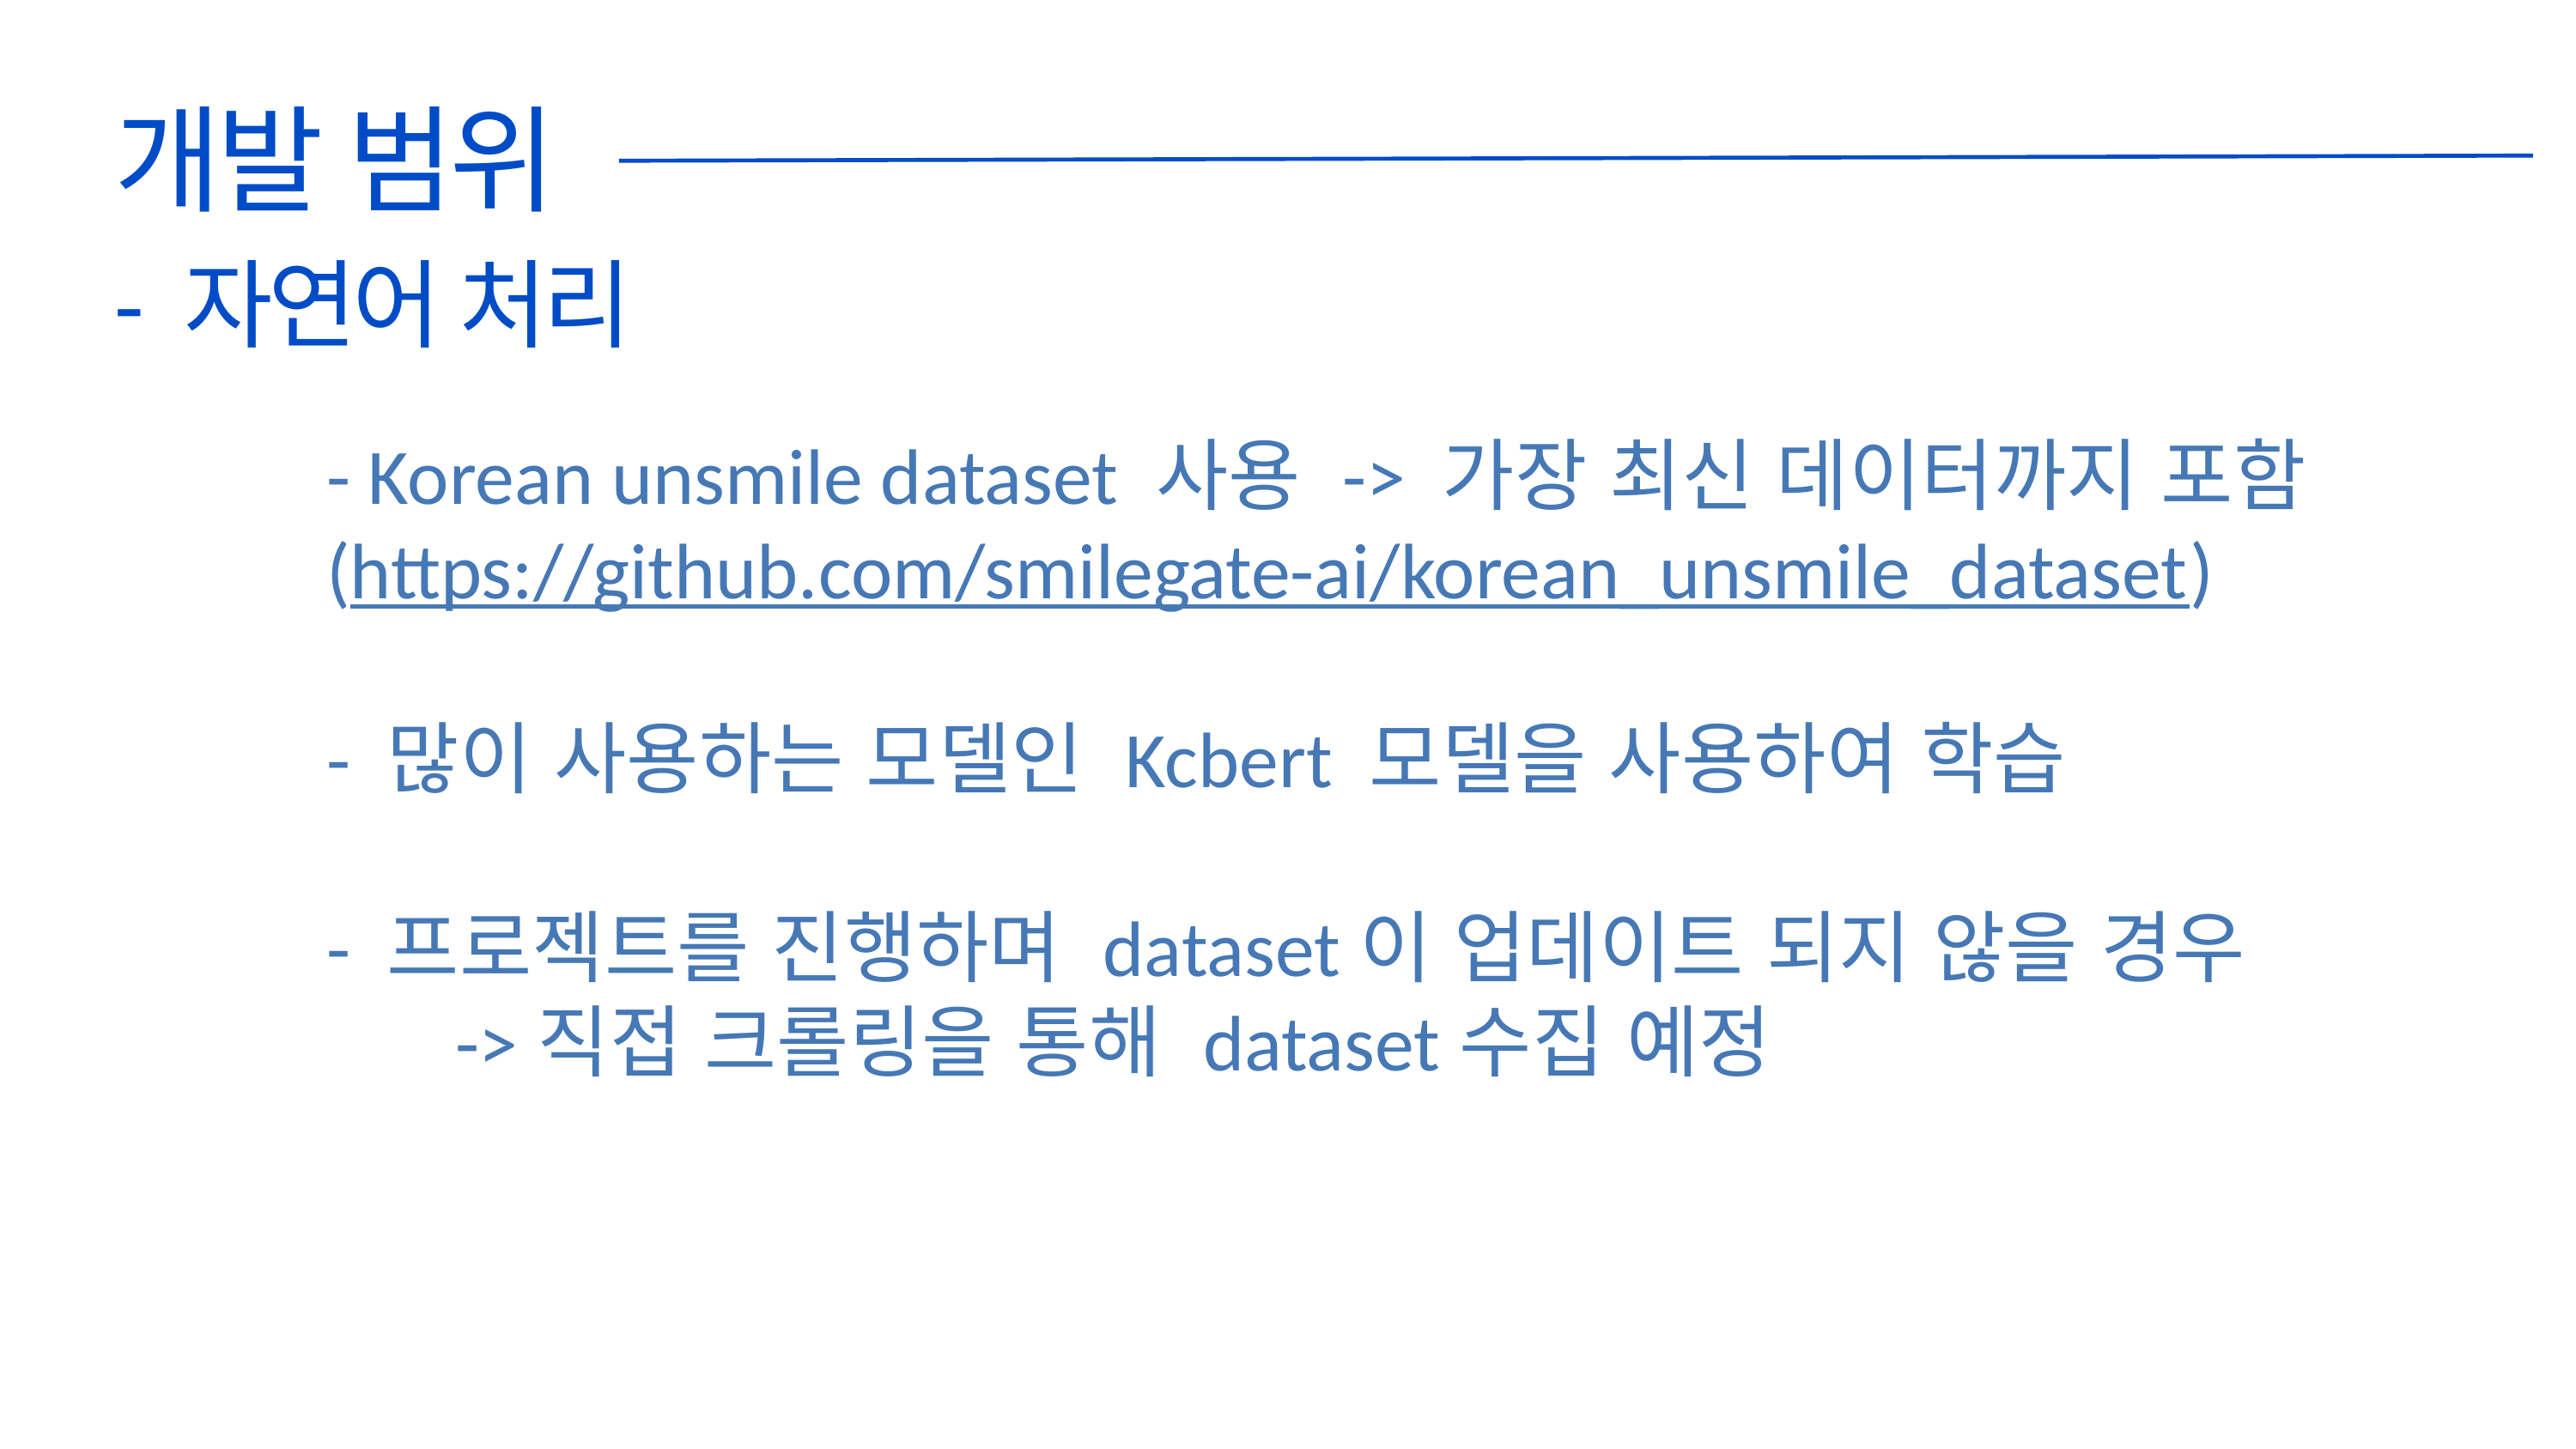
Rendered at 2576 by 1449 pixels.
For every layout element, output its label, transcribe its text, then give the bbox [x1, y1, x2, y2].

text_box - Korean unsmile dataset 사용 -> 가장 최신 데이터까지 포함 (https://github.com/smilegate-ai/korean_unsmile_dataset) - 많이 사용하는 모델인 Kcbert 모델을 사용하여 학습 - 프로젝트를 진행하며 dataset이 업데이트 되지 않을 경우 ->직접 크롤링을 통해 dataset수집 예정 [313, 419, 2320, 1188]
text_box 개발 범위 - 자연어 처리 [114, 92, 1508, 360]
